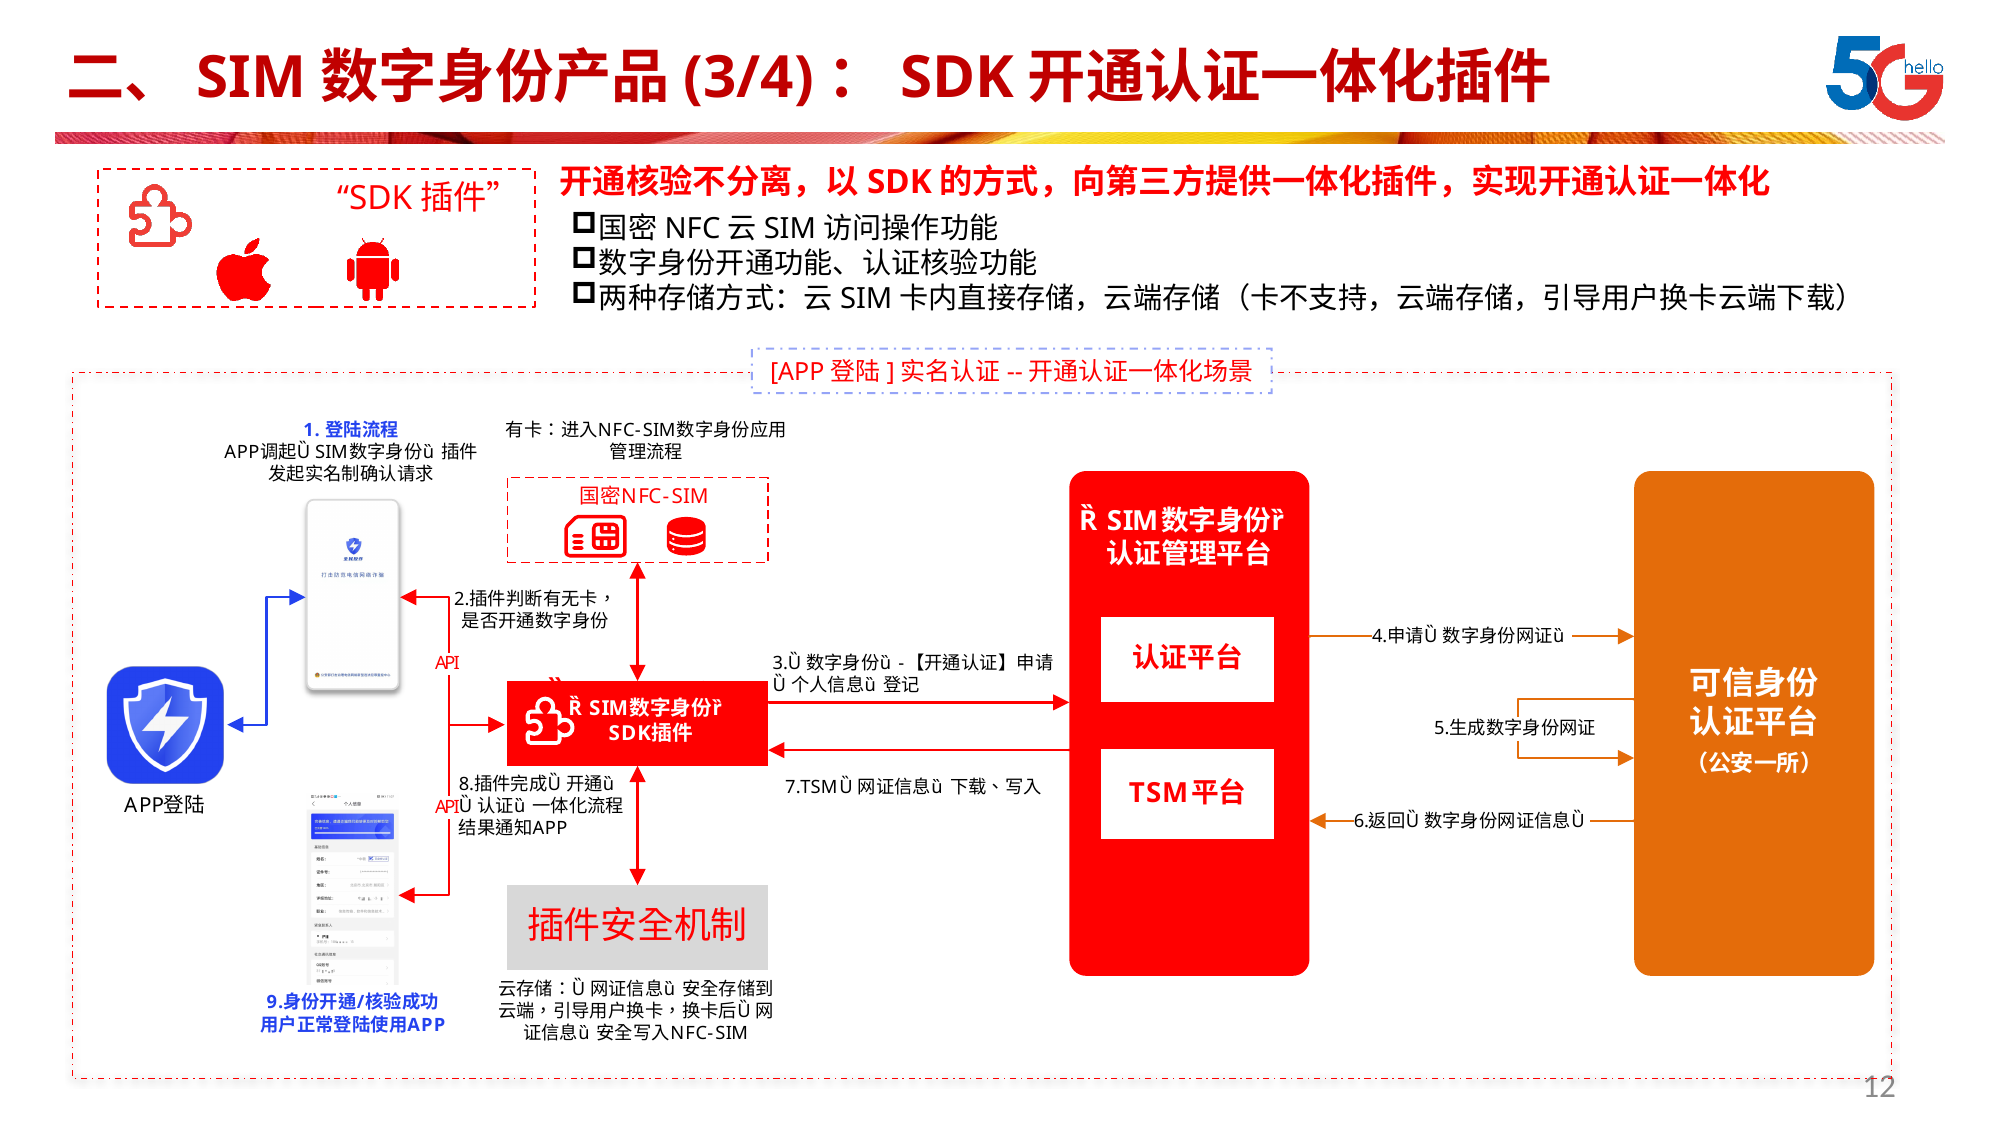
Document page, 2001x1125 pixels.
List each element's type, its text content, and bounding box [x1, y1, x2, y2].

text_box 国密NFC云SIM访问操作功能 数字身份开通功能、认证核验功能 两种存储方式：云SIM卡内直接存储，云端存储（卡不支持，云端存储，引导用户换卡云端下载） [556, 201, 1880, 322]
text_box [APP登陆]实名认证--开通认证一体化场景 [751, 348, 1272, 394]
picture [55, 2, 1992, 147]
title 二、SIM数字身份产品(3/4)：SDK开通认证一体化插件 [55, 20, 1973, 128]
text_box 开通核验不分离，以SDK的方式，向第三方提供一体化插件，实现开通认证一体化 [421, 153, 1910, 208]
text_box [72, 372, 1892, 1079]
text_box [92, 403, 1877, 1048]
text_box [97, 168, 535, 308]
